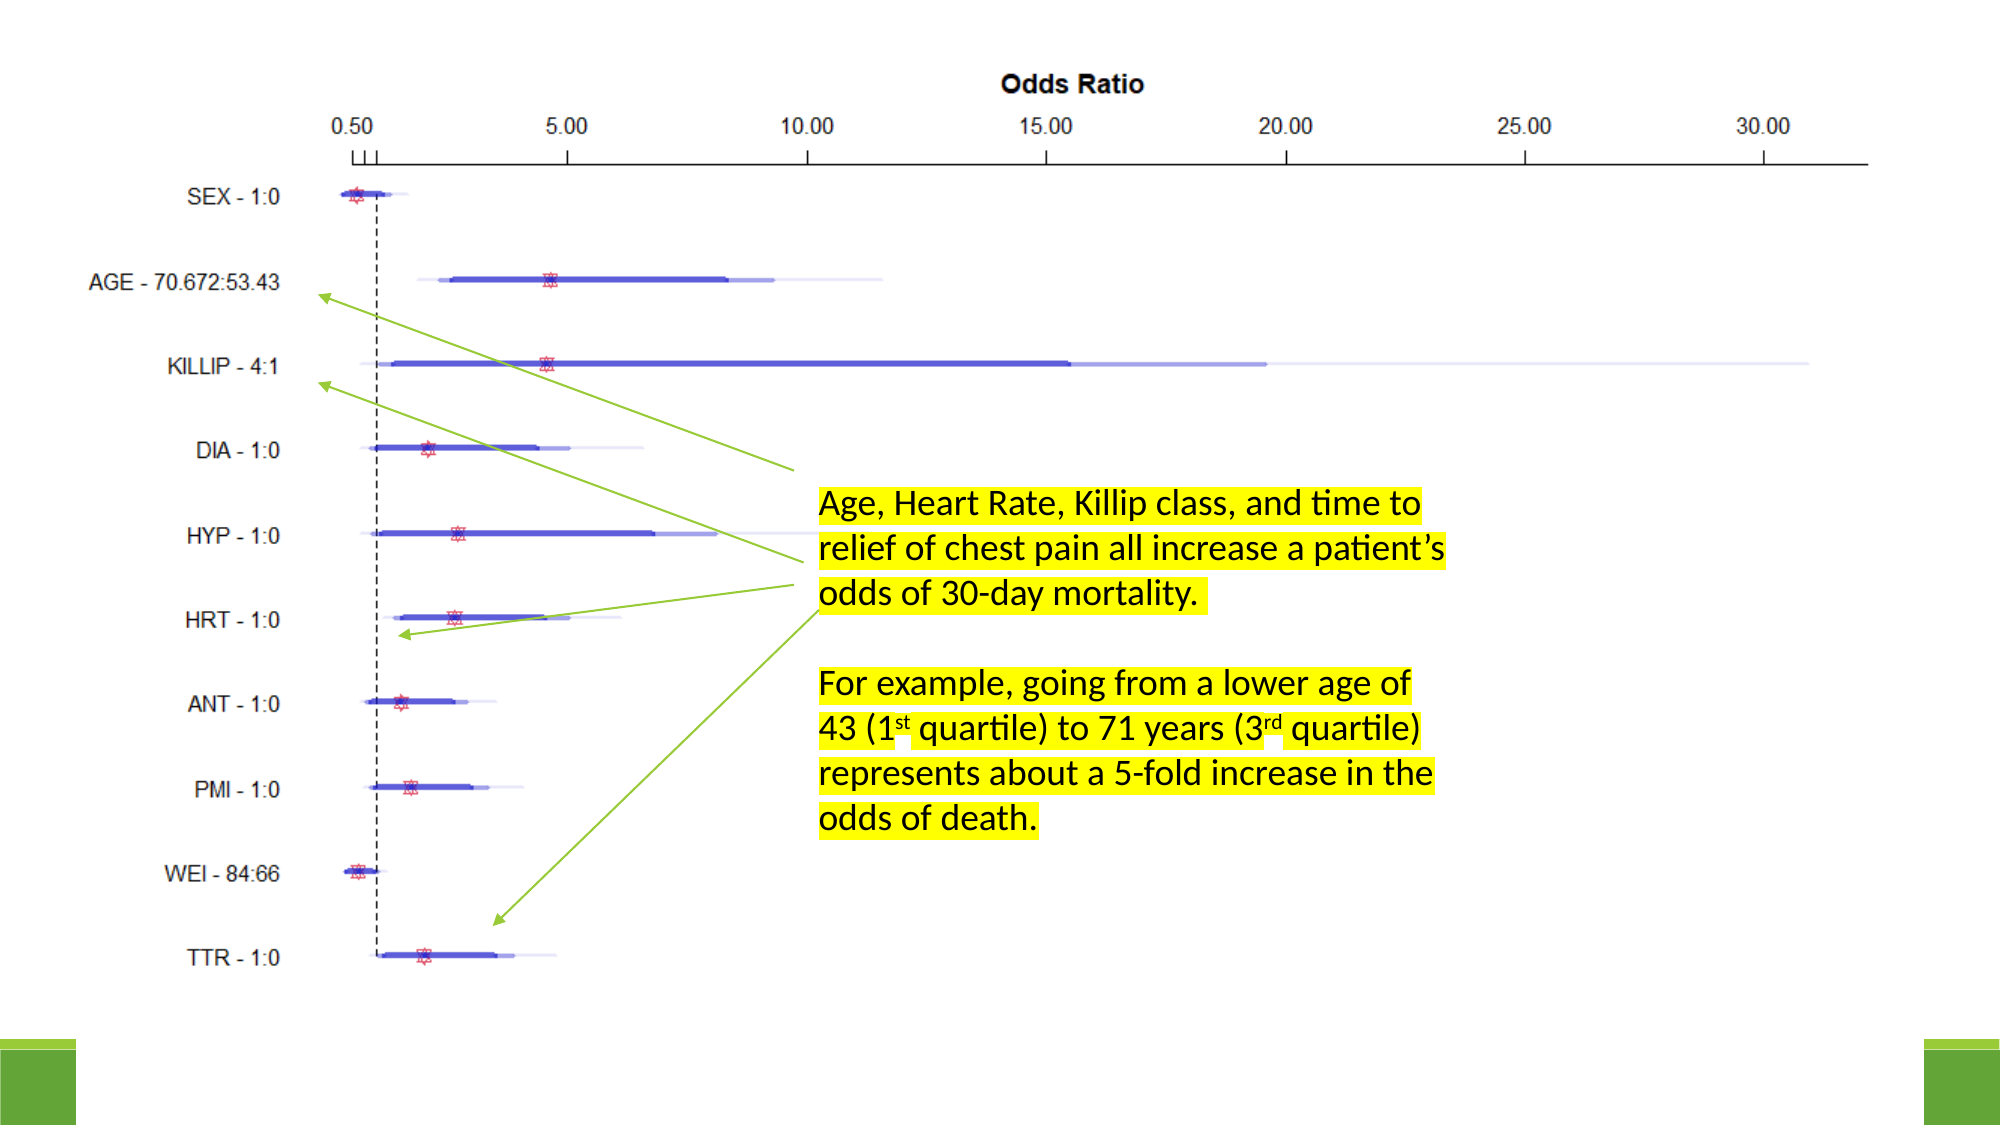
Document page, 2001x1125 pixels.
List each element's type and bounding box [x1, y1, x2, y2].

picture [76, 0, 1924, 1125]
text_box [317, 293, 795, 472]
text_box [492, 609, 820, 927]
text_box [317, 382, 805, 563]
text_box [397, 584, 795, 637]
